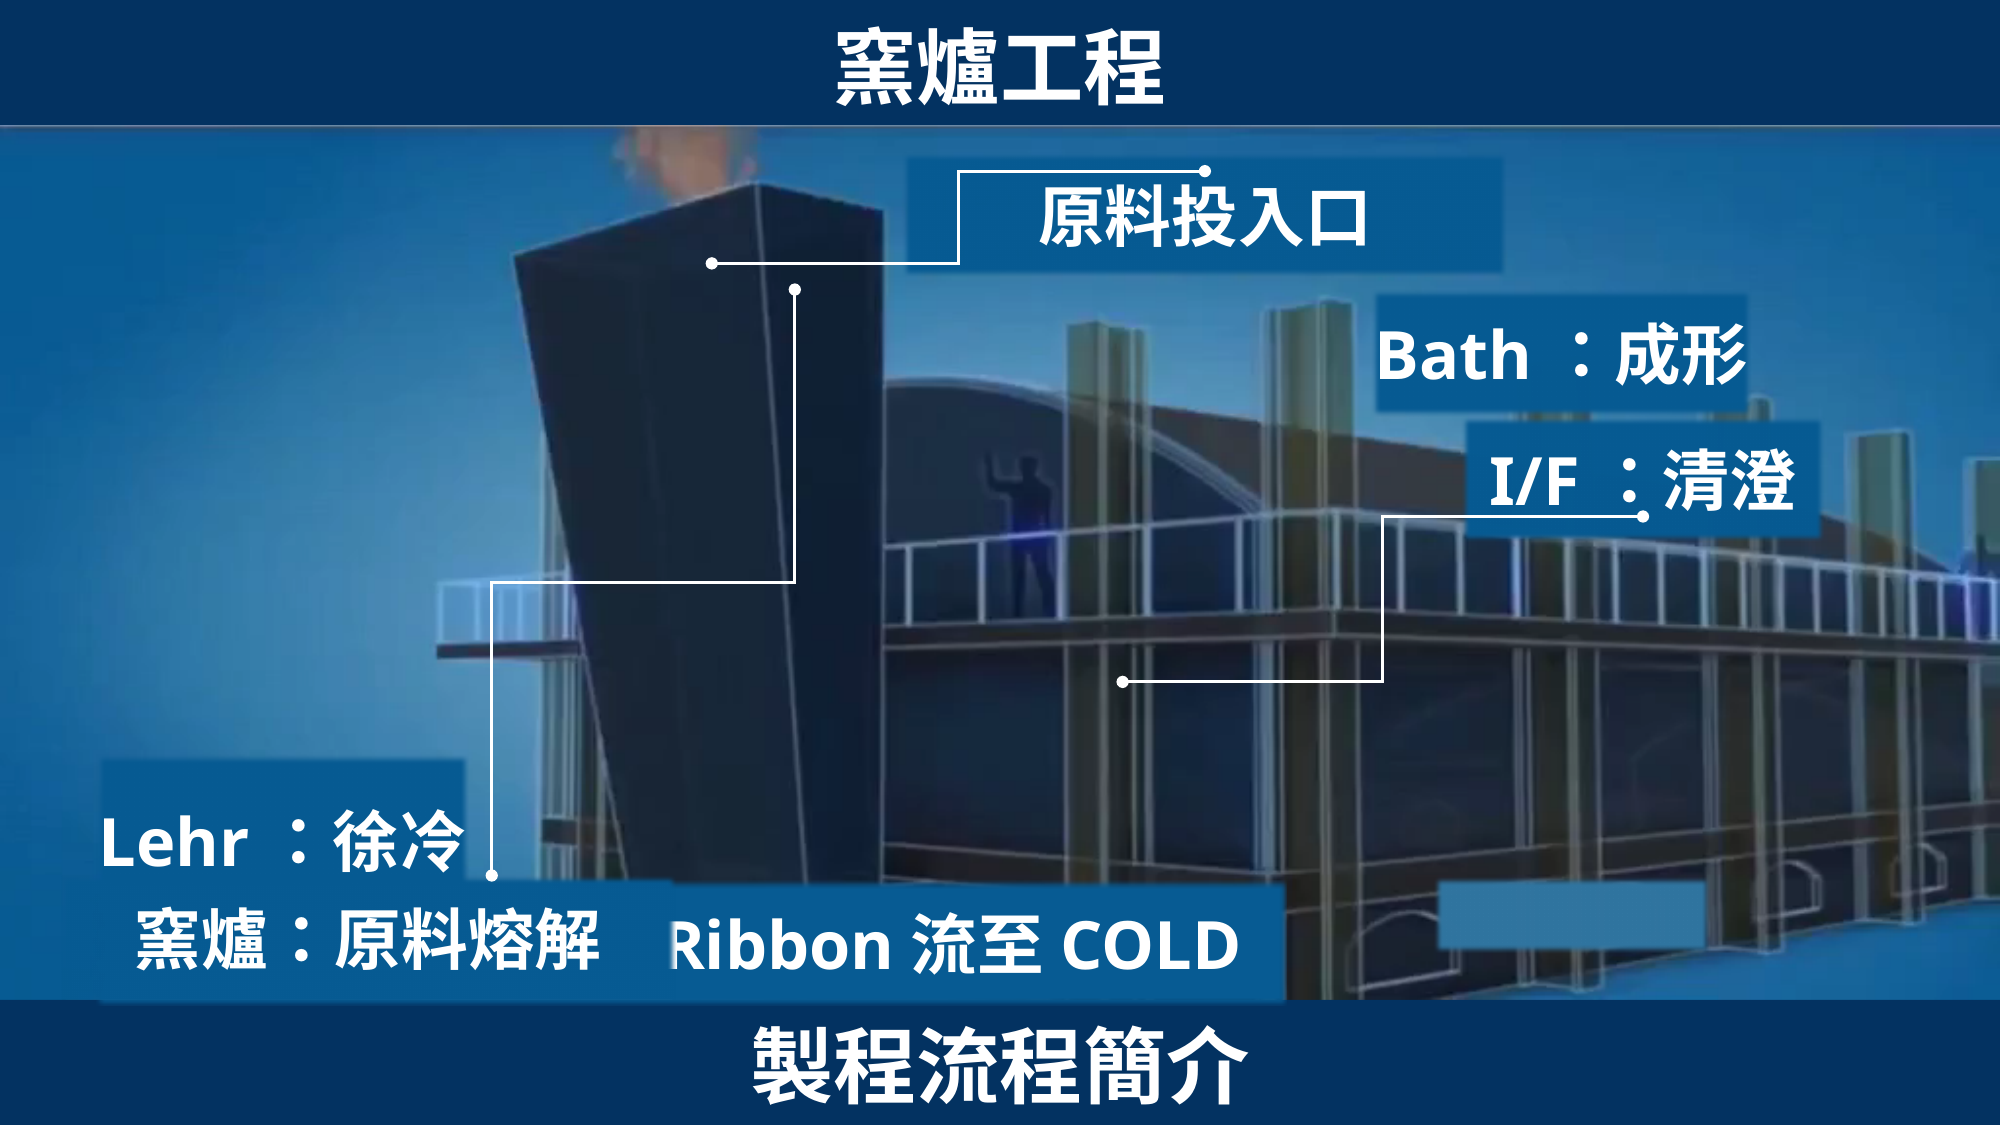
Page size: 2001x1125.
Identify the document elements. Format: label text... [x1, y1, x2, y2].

text_box 窯爐工程 [818, 7, 1182, 123]
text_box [1122, 516, 1644, 682]
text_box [0, 124, 2000, 1001]
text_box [350, 430, 937, 734]
text_box [0, 1001, 2000, 1125]
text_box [711, 171, 1205, 264]
text_box 製程流程簡介 [735, 1006, 1265, 1122]
text_box [0, 0, 2000, 124]
